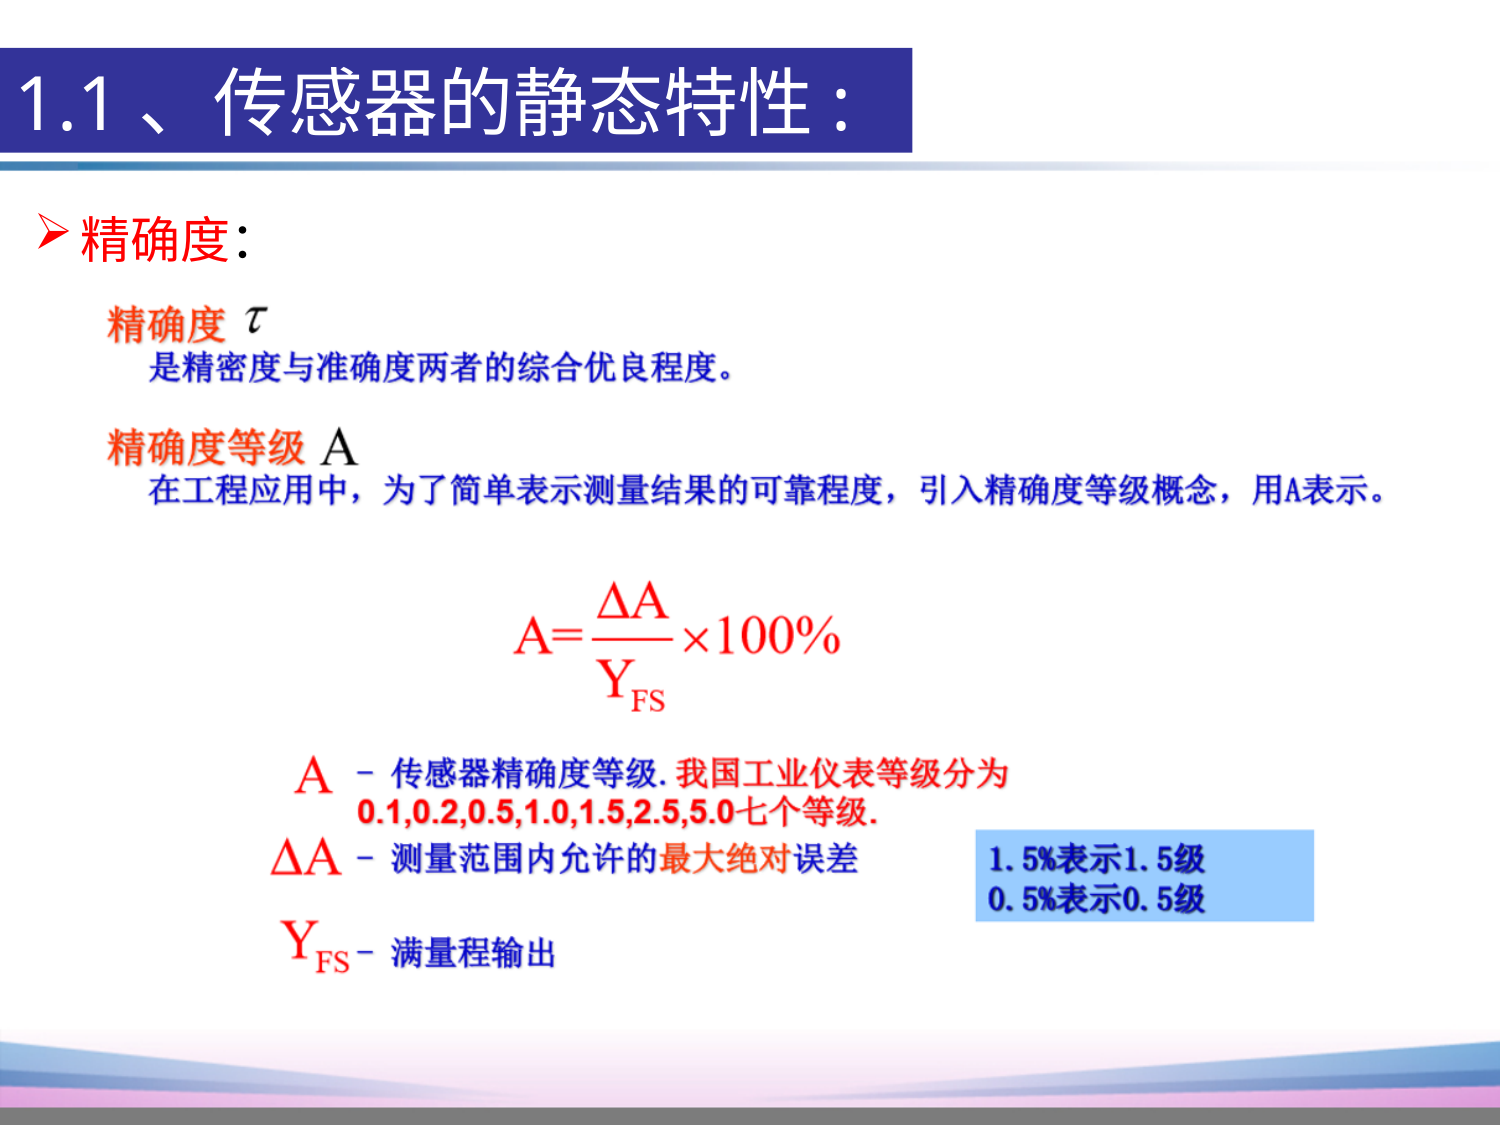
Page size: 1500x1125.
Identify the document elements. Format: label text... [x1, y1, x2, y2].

text_box 1.1、传感器的静态特性: [0, 47, 913, 153]
text_box 精确度： [19, 200, 1422, 276]
picture [0, 0, 1500, 1125]
